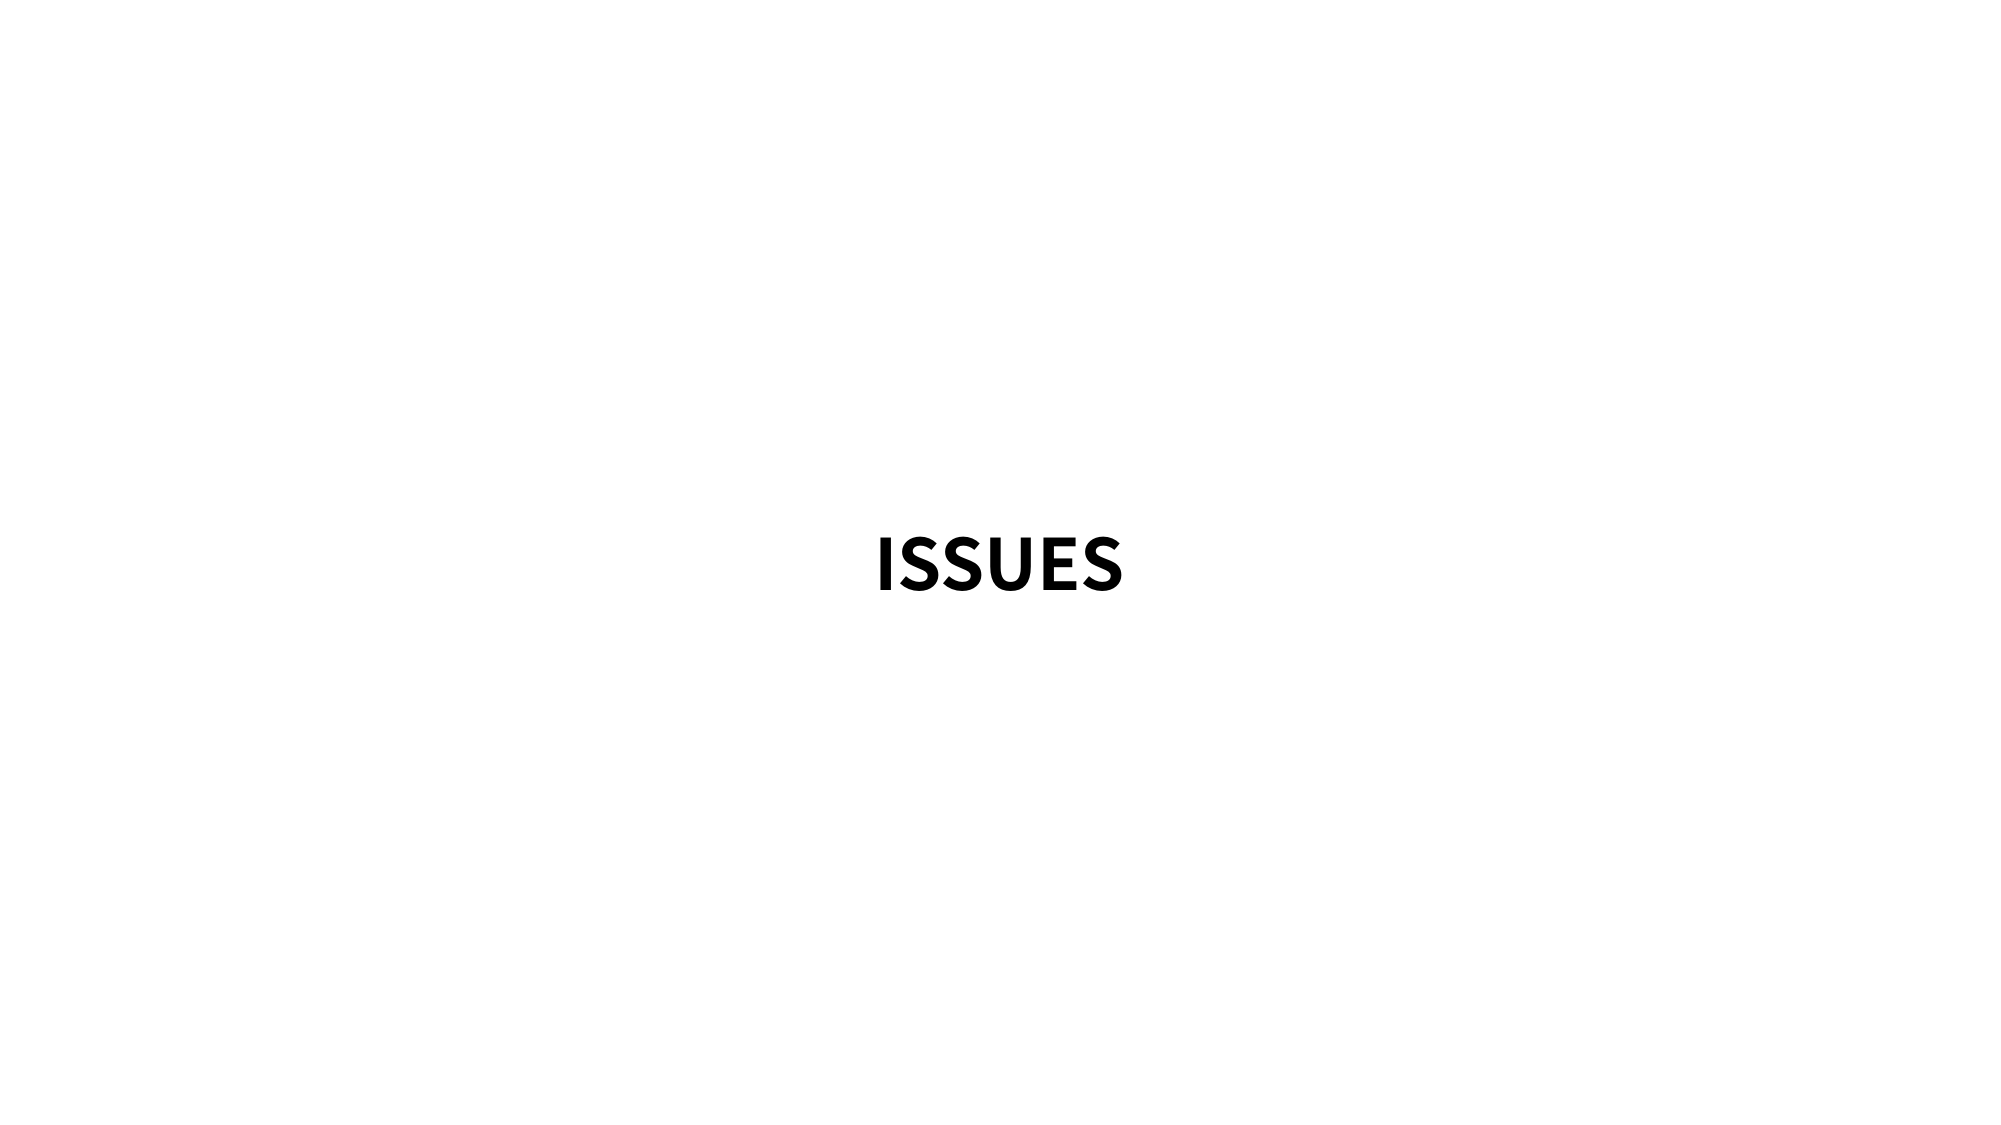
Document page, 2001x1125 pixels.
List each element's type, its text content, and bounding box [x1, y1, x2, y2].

text_box ISSUES [859, 511, 1141, 612]
